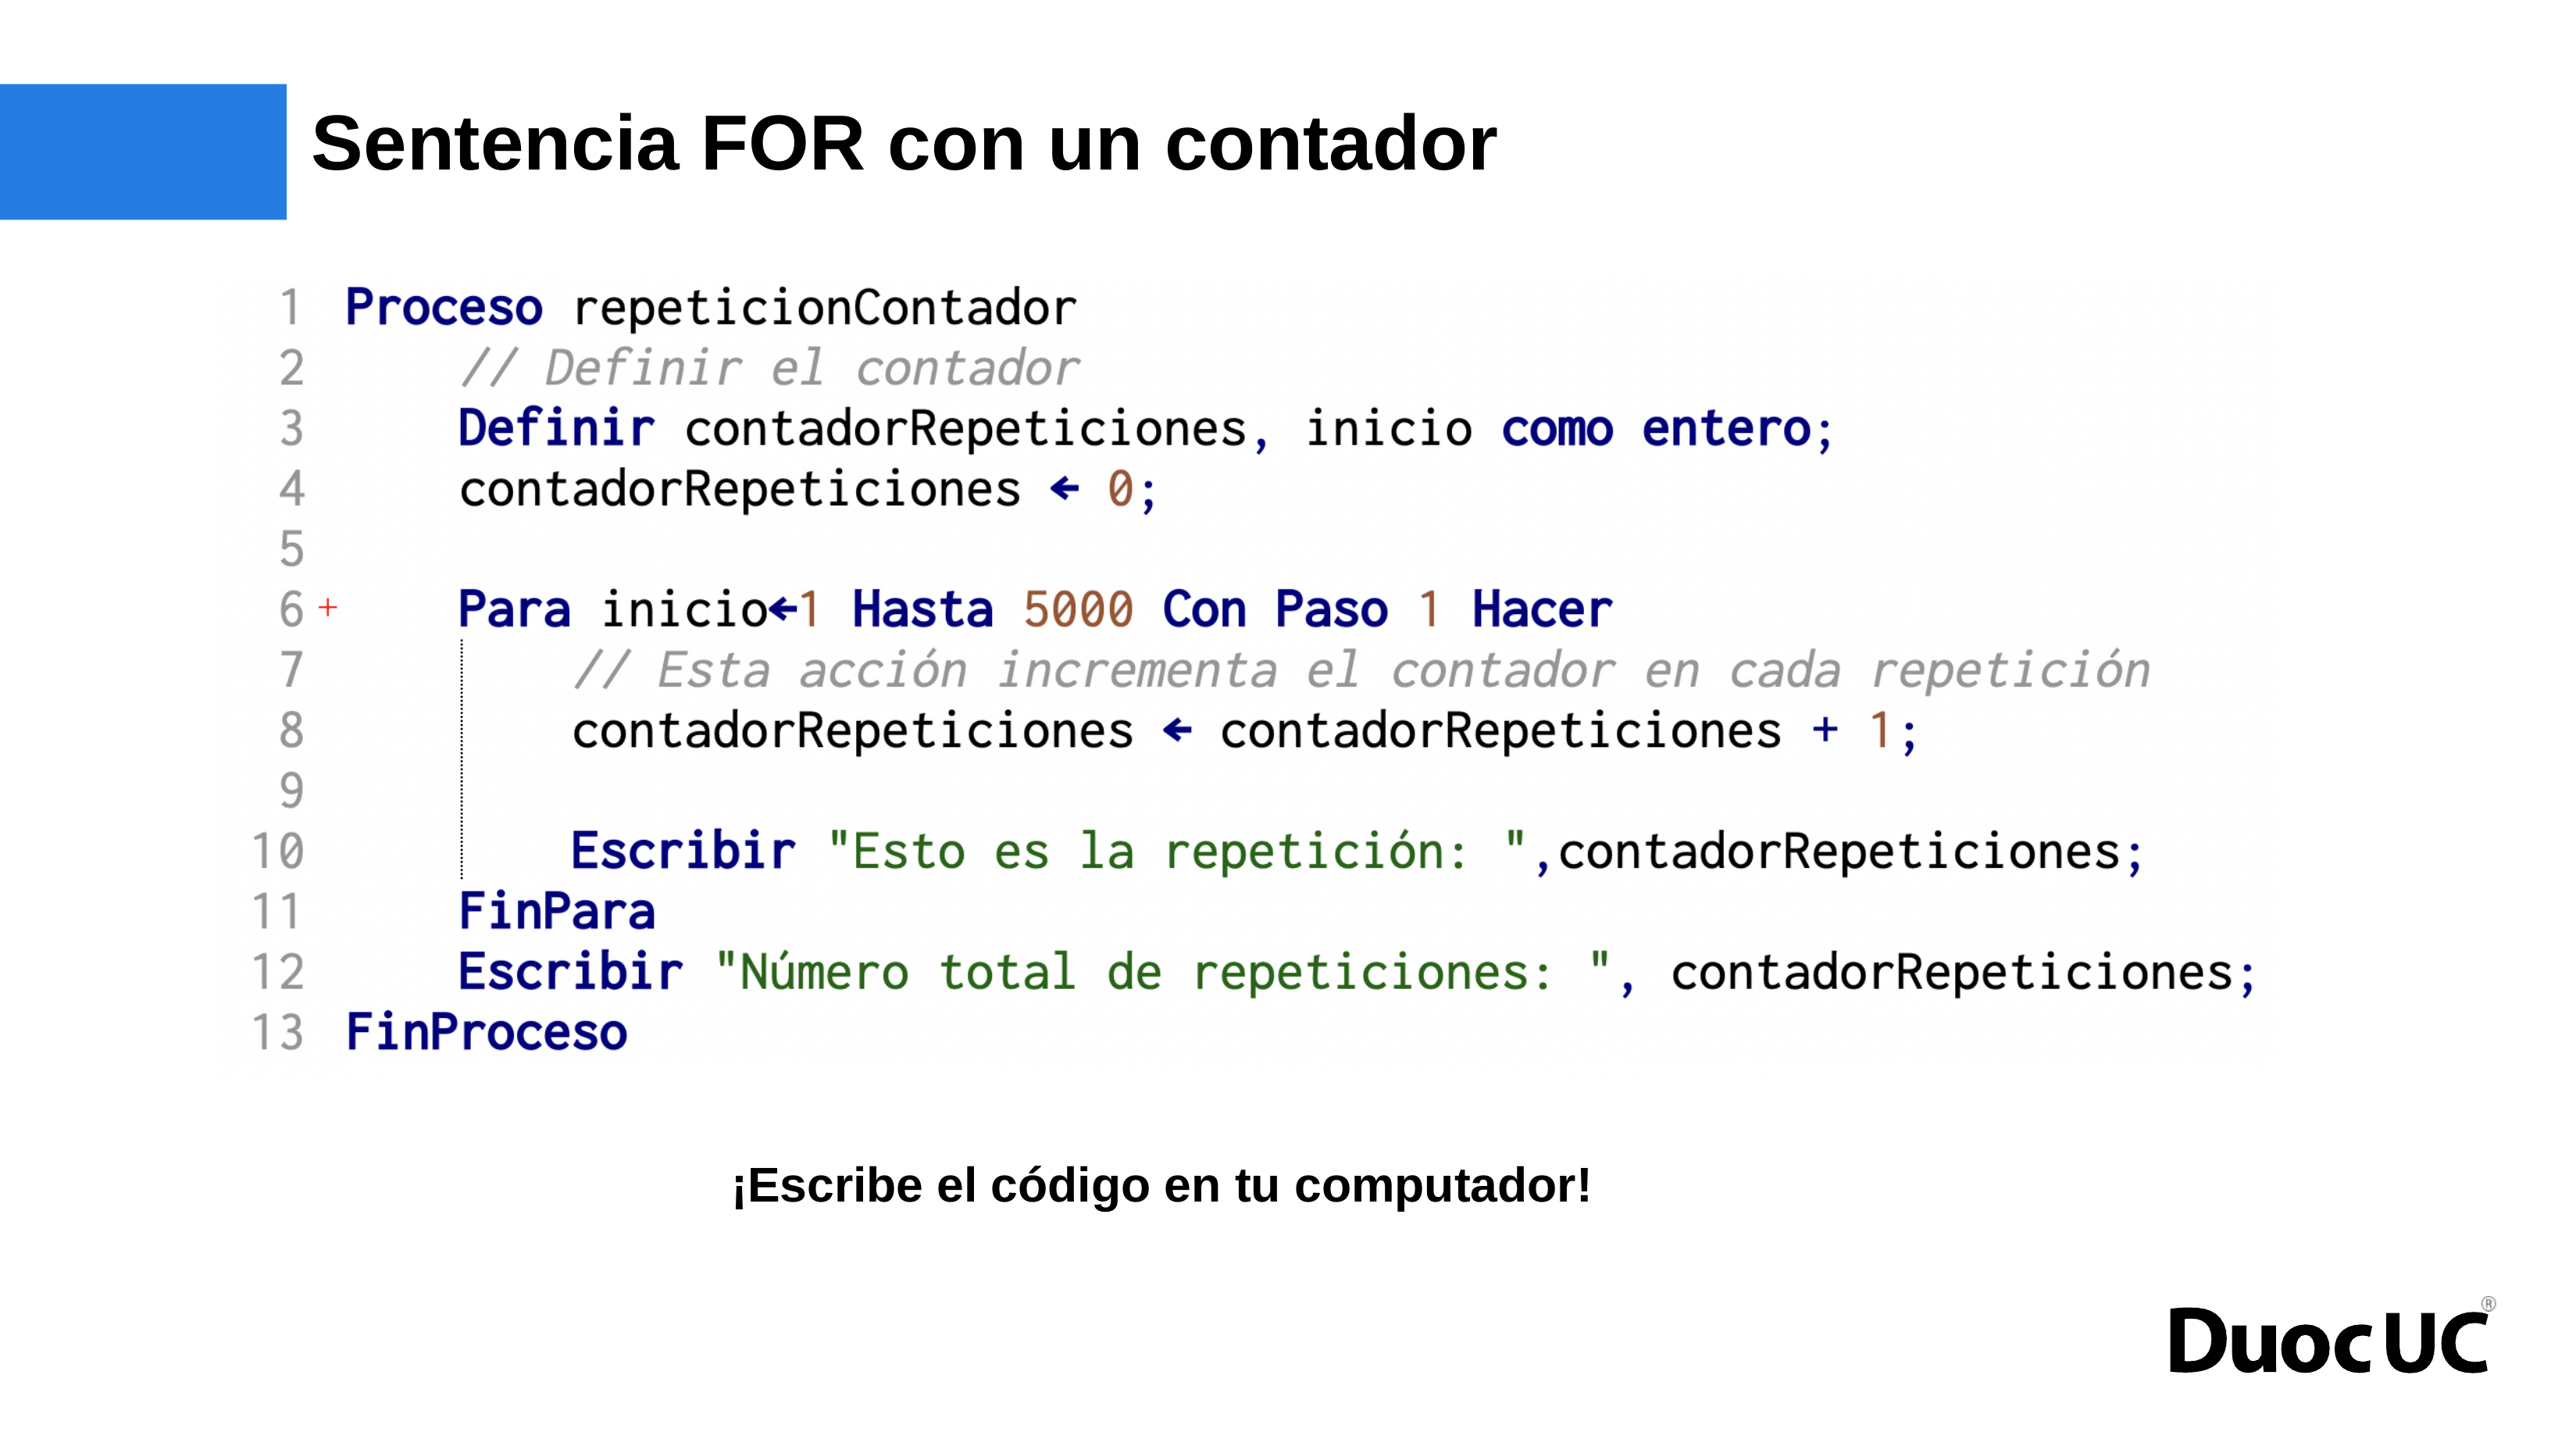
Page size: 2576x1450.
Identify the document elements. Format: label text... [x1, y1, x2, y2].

title Sentencia FOR con un contador [311, 91, 2489, 187]
picture [213, 275, 2278, 1077]
text_box ¡Escribe el código en tu computador! [731, 1153, 1653, 1212]
picture [2481, 1296, 2496, 1312]
